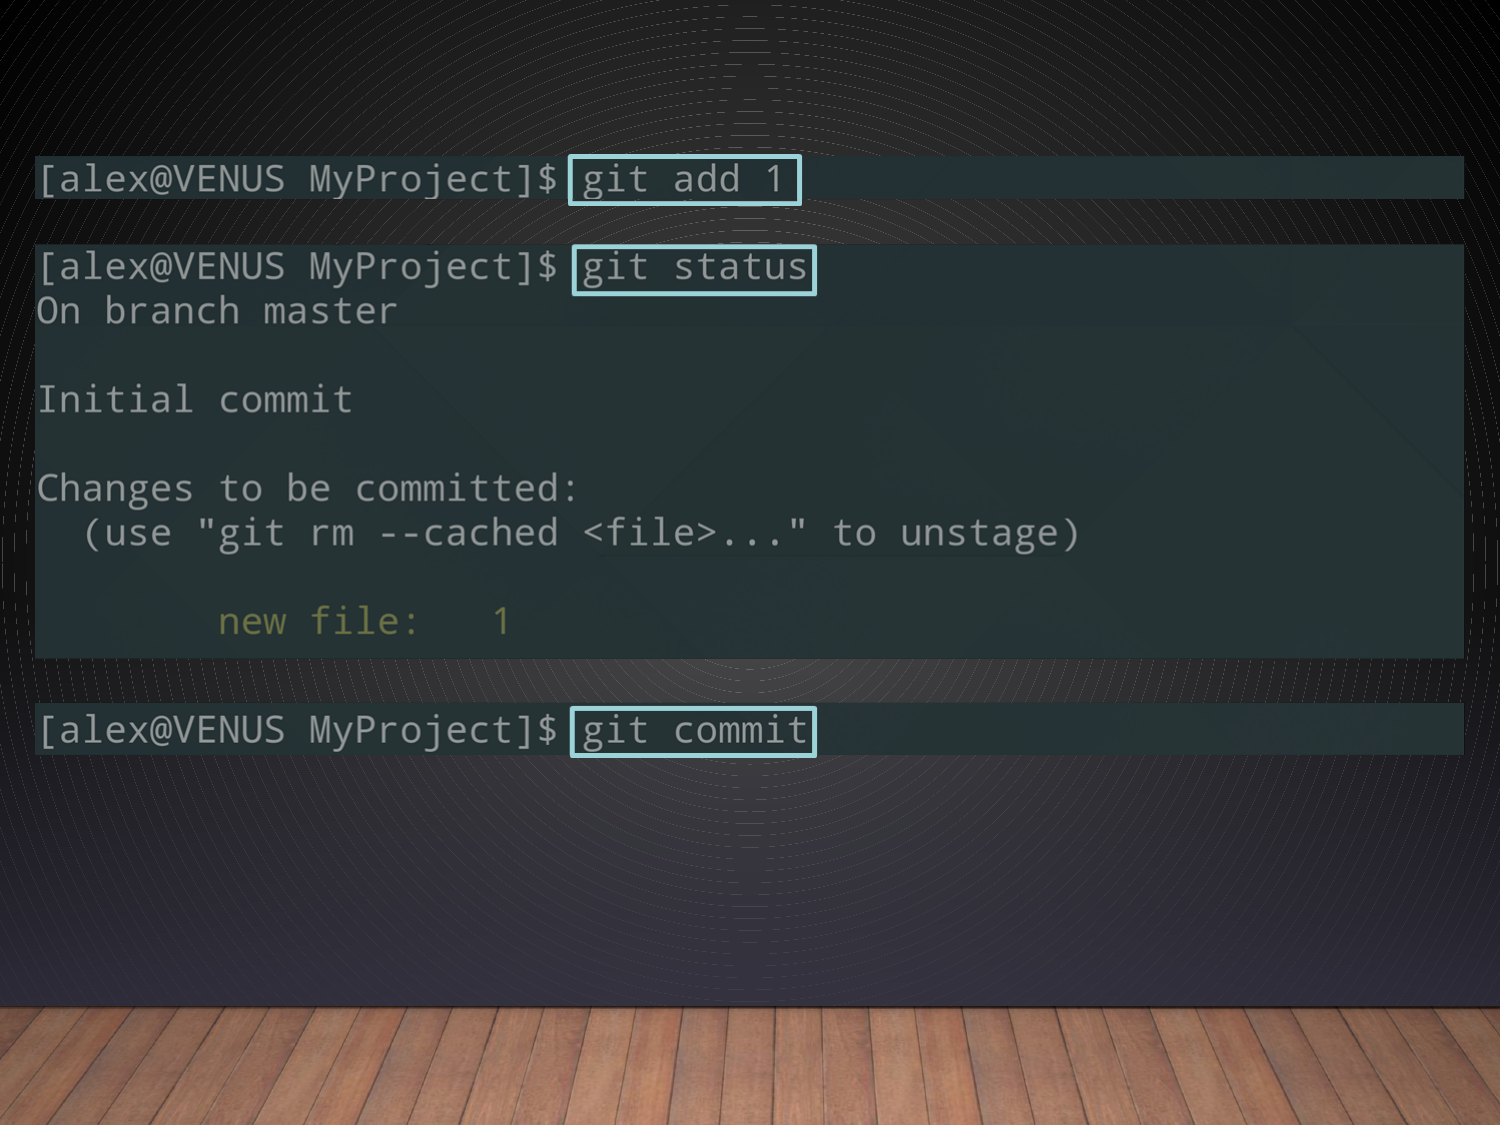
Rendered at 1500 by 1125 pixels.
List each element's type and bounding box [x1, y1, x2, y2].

picture [0, 1006, 1500, 1125]
picture [35, 154, 1465, 758]
